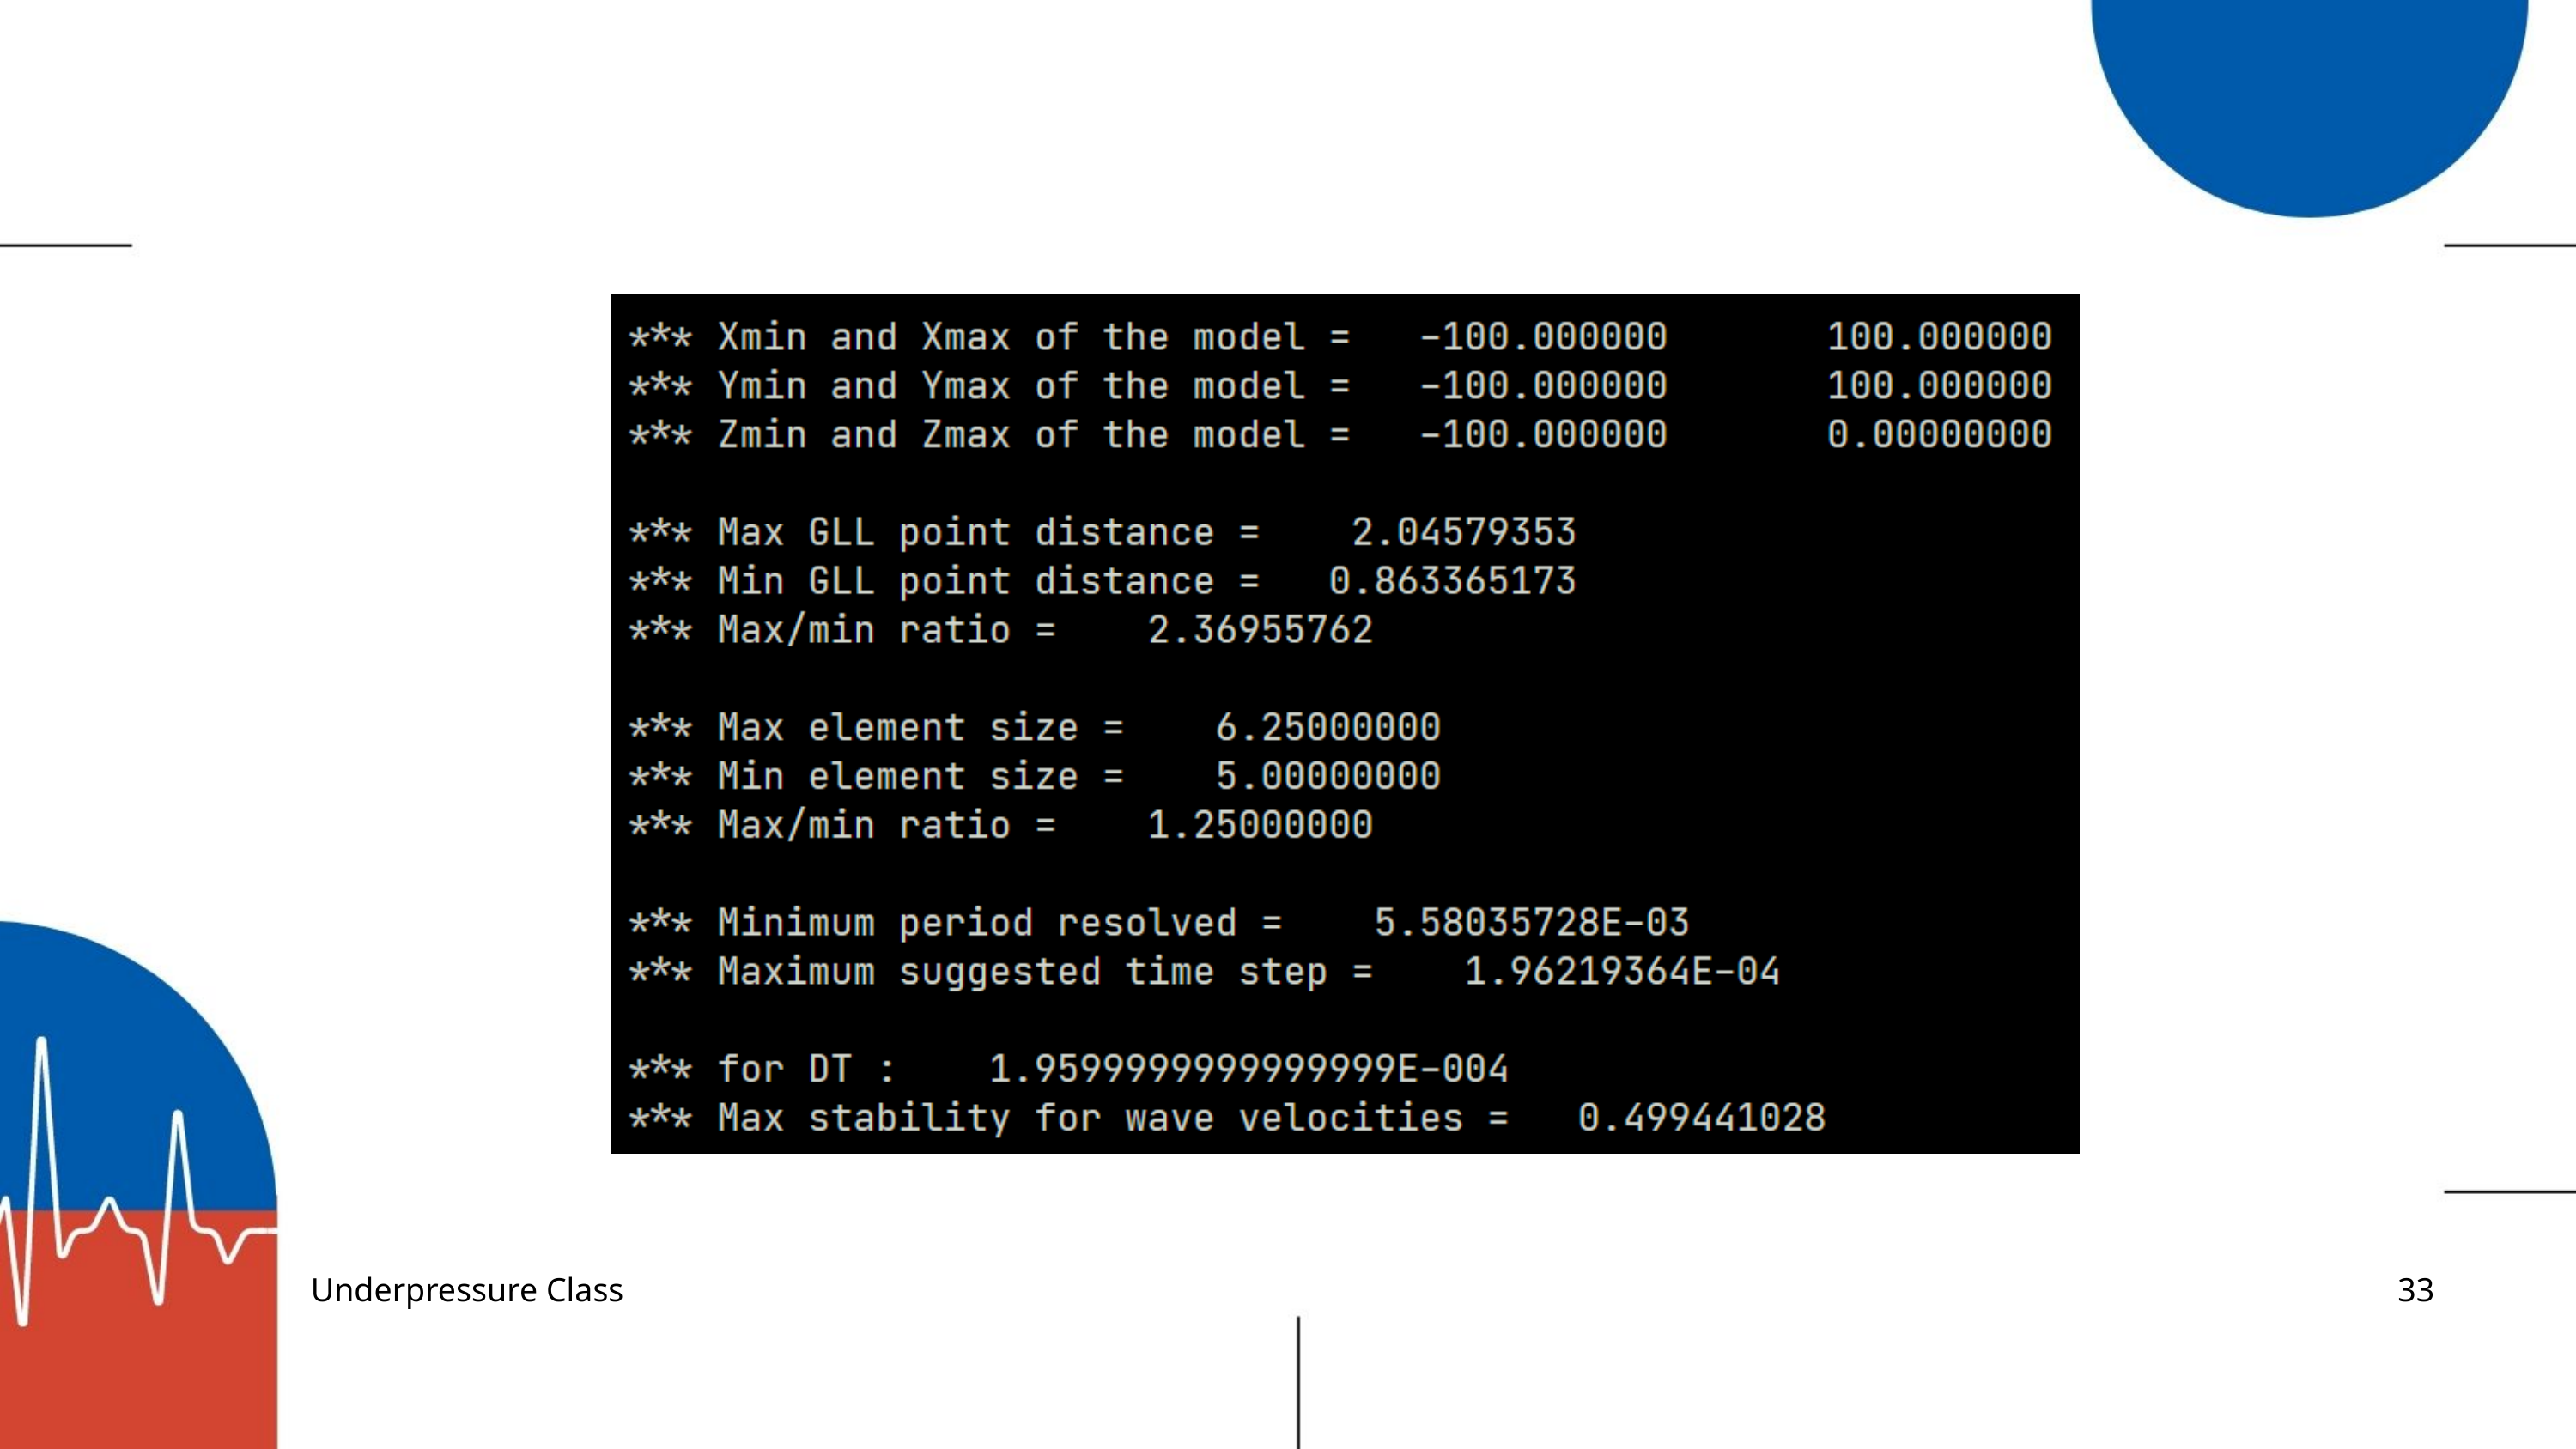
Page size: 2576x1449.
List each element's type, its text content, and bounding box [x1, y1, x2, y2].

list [611, 294, 2080, 1154]
slide_number 33 [1868, 1266, 2448, 1318]
picture [0, 0, 2576, 1449]
footer Underpressure Class [297, 1266, 707, 1318]
